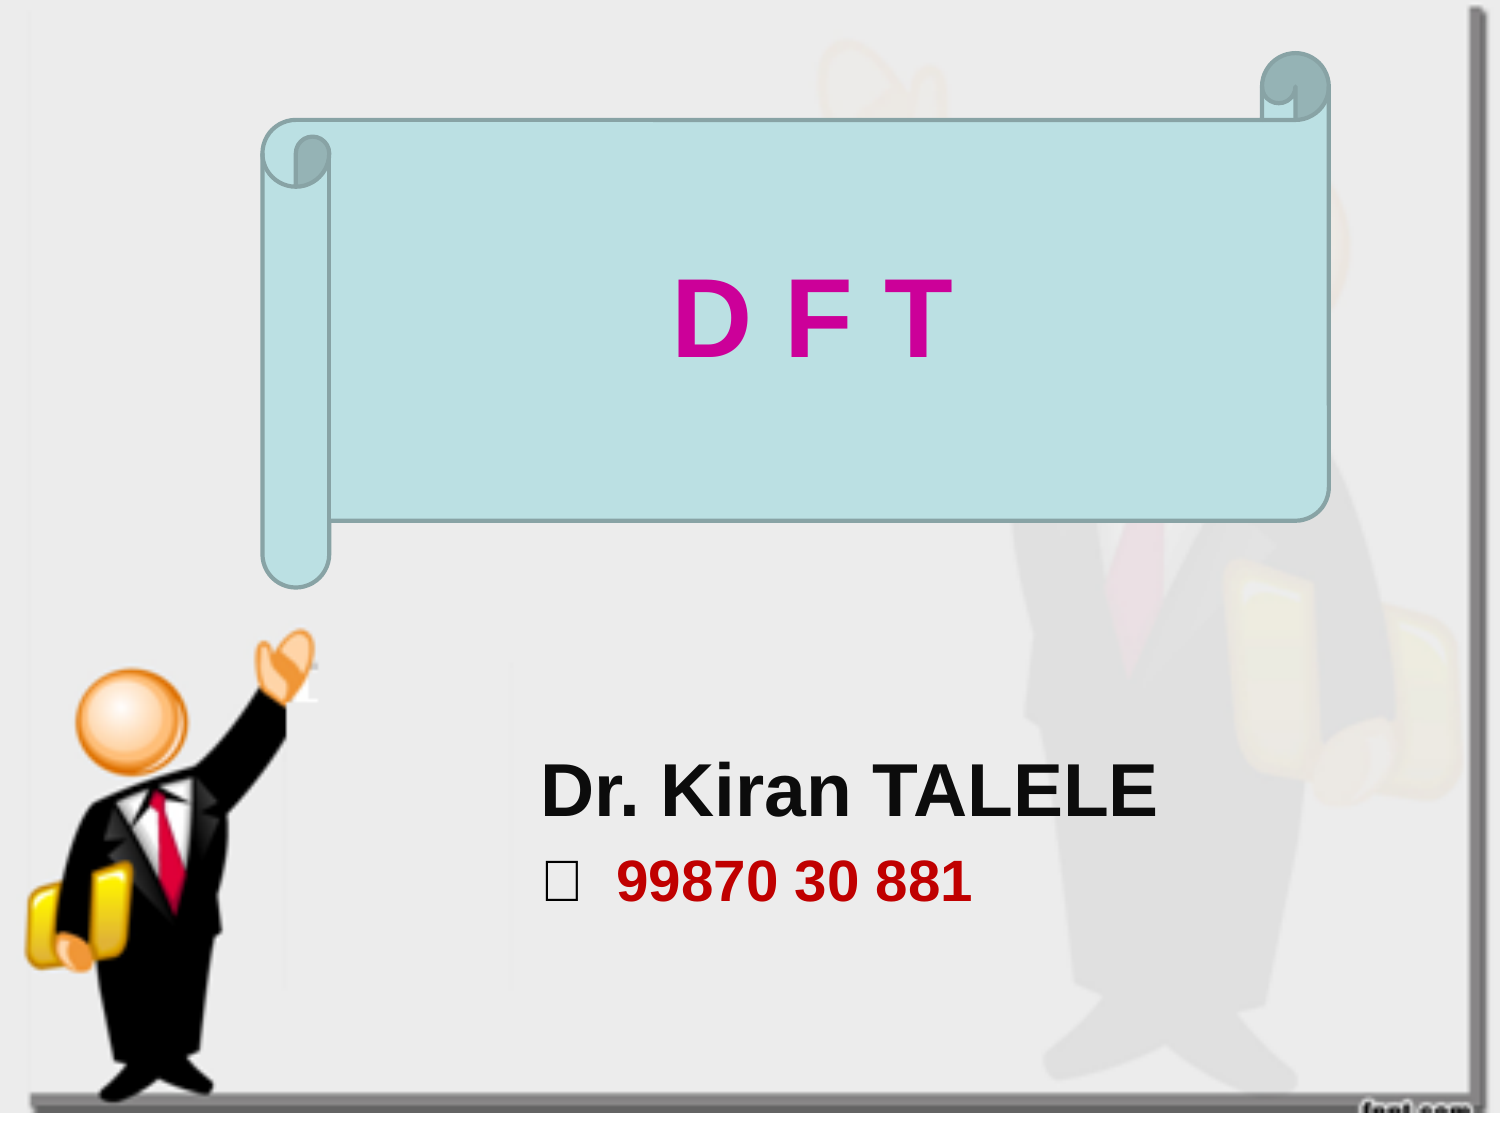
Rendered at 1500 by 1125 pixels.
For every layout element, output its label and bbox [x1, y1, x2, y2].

text_box [0, 0, 1500, 1113]
